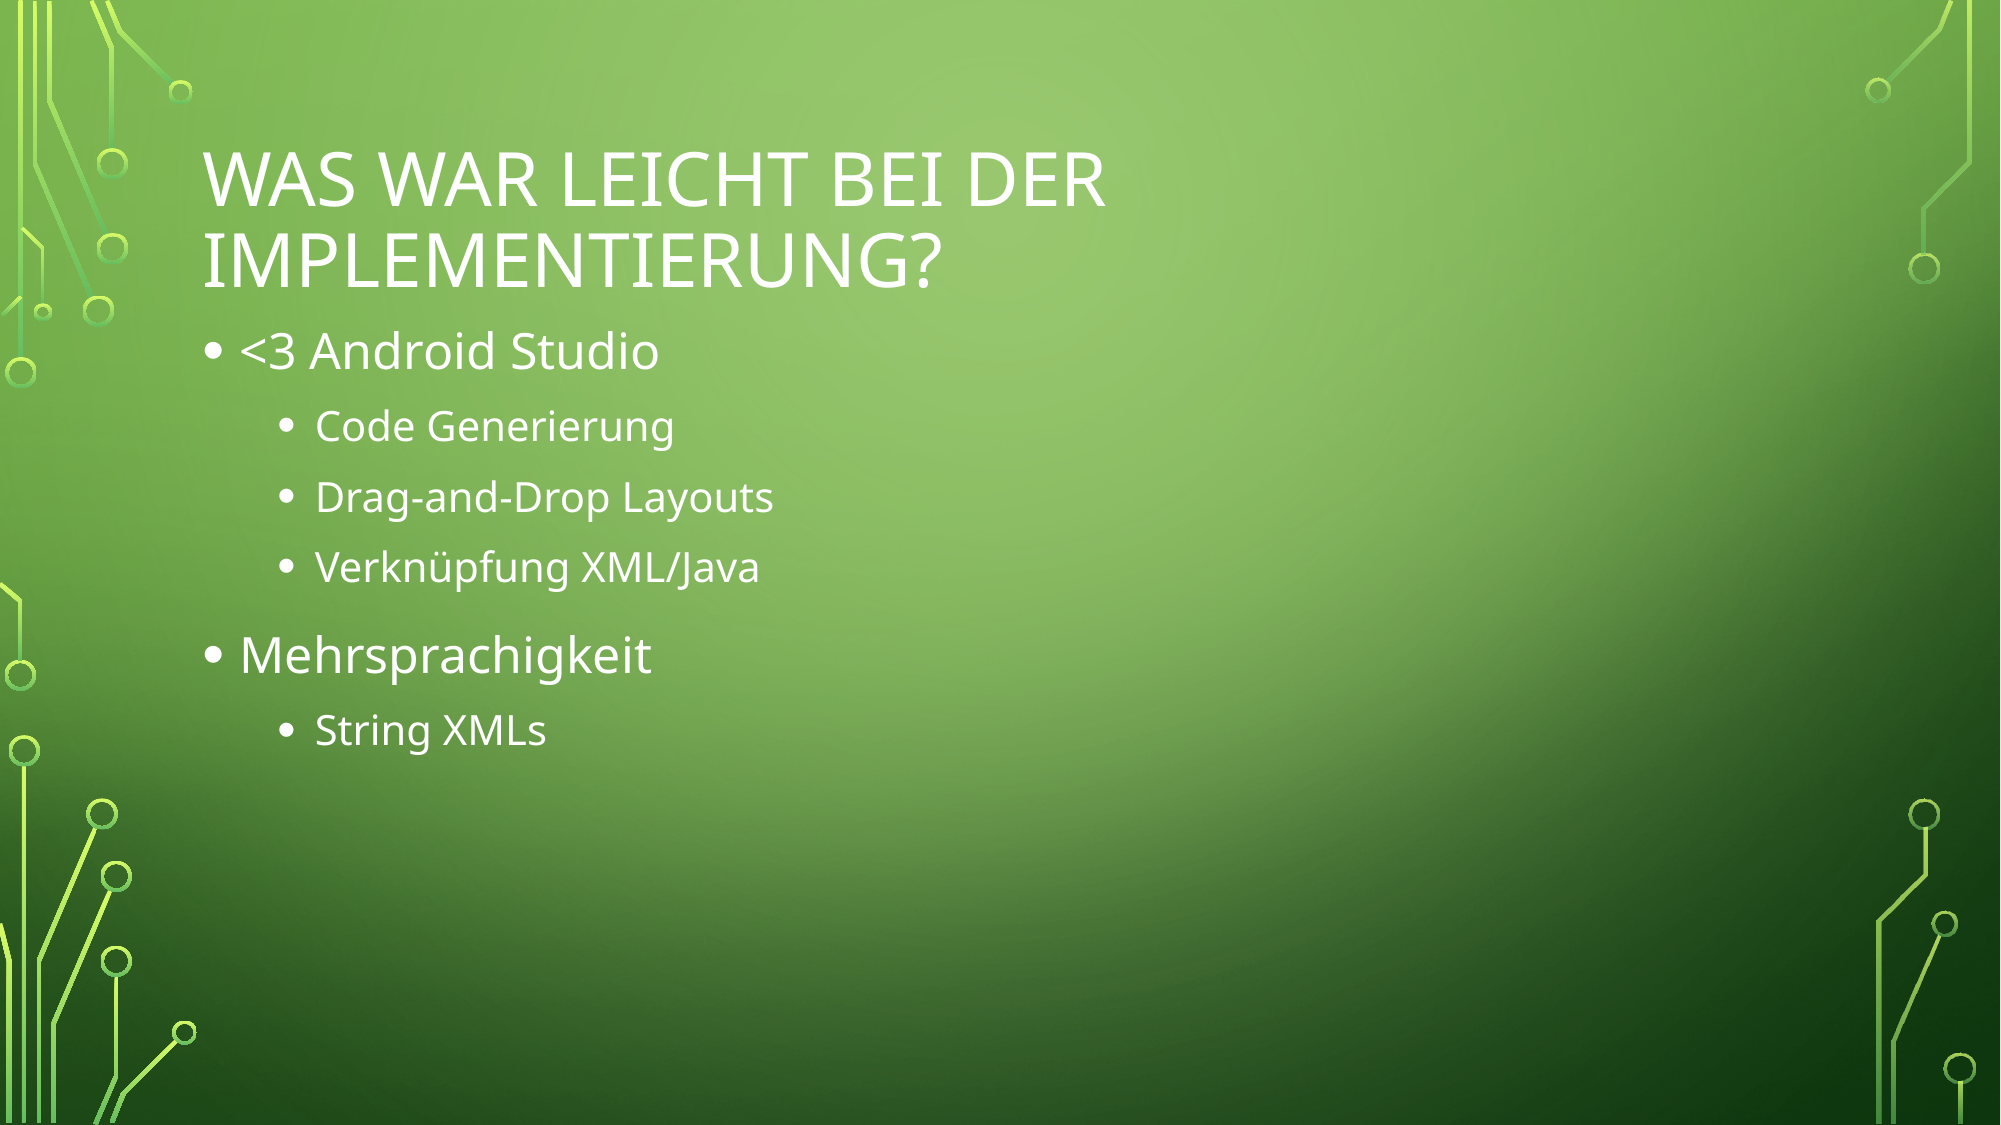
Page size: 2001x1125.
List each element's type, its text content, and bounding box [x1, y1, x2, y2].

list <3 Android Studio Code Generierung Drag-and-Drop Layouts Verknüpfung XML/Java Mehrsprachigkeit String XMLs [187, 299, 1813, 950]
title Was war leicht bei der Implementierung? [187, 101, 1813, 299]
